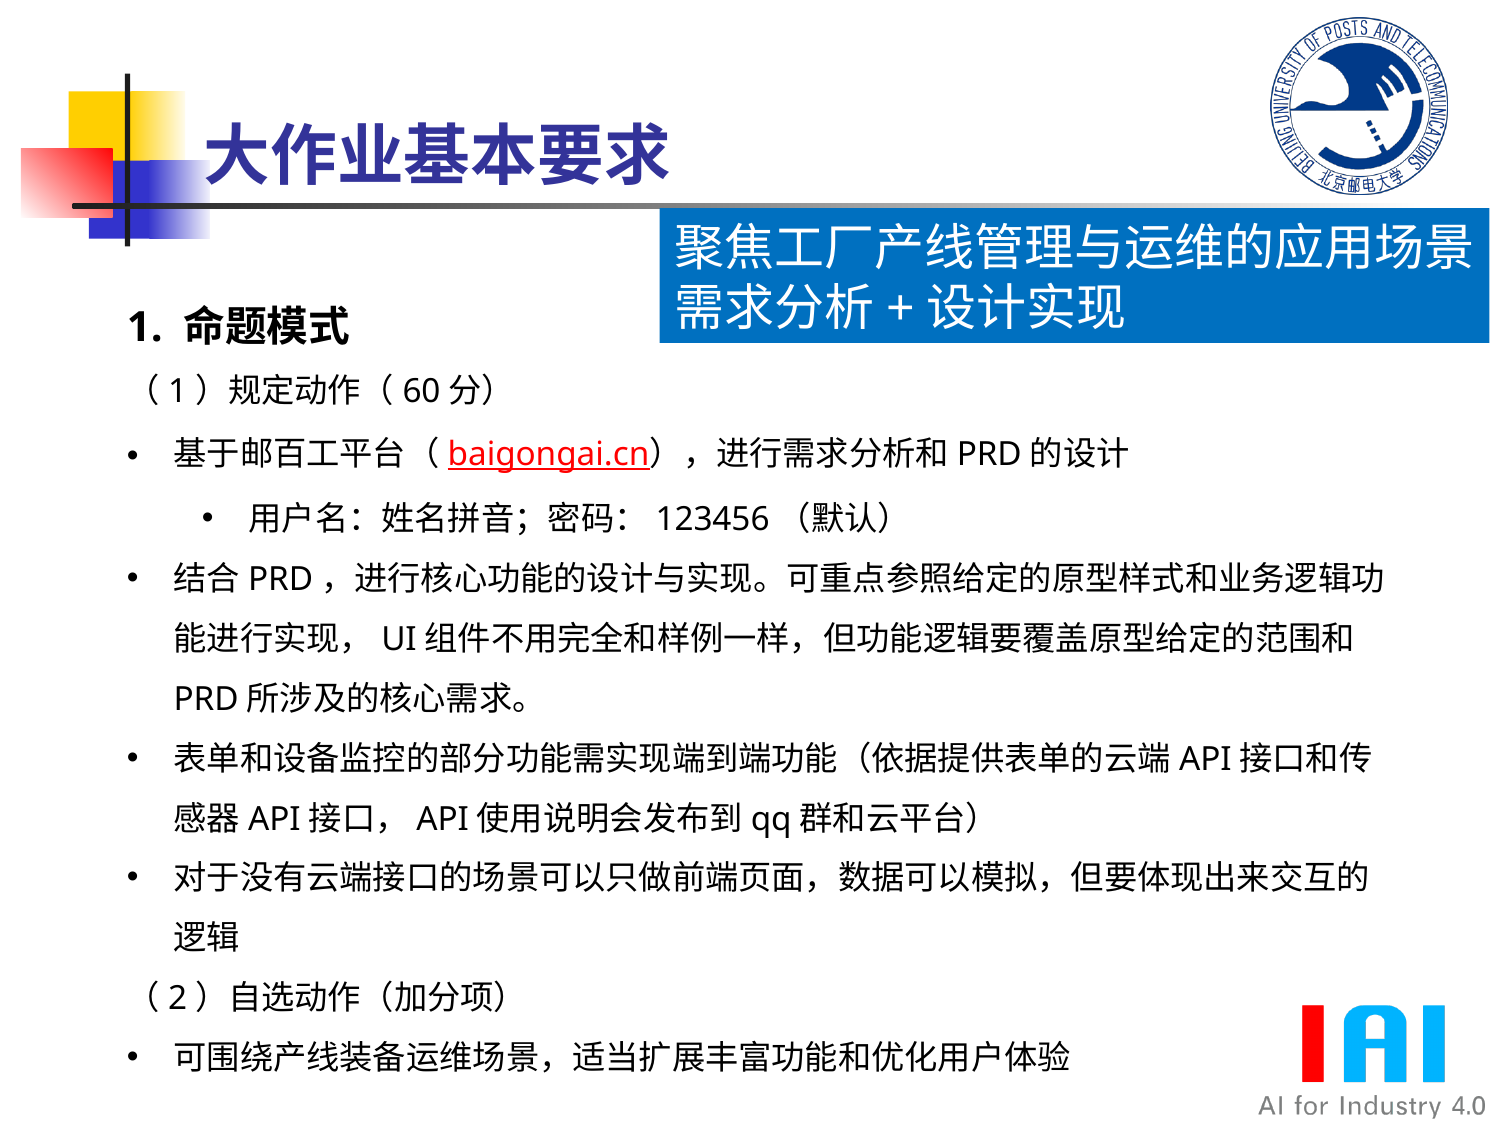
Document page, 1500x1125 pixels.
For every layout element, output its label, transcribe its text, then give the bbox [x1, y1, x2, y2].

text_box 1. 命题模式 （1）规定动作（60分） 基于邮百工平台（baigongai.cn），进行需求分析和PRD的设计 用户名：姓名拼音；密码：123456（默认） 结合PRD，进行核心功能的设计与实现。可重点参照给定的原型样式和业务逻辑功能进行实现，UI组件不用完全和样例一样，但功能逻辑要覆盖原型给定的范围和PRD所涉及的核心需求。 表单和设备监控的部分功能需实现端到端功能（依据提供表单的云端API接口和传感器API接口，API使用说明会发布到qq群和云平台） 对于没有云端接口的场景可以只做前端页面，数据可以模拟，但要体现出来交互的逻辑 （2）自选动作（加分项） 可围绕产线装备运维场景，适当扩展丰富功能和优化用户体验 [112, 267, 1412, 1084]
text_box 聚焦工厂产线管理与运维的应用场景 需求分析+设计实现 [659, 208, 1490, 343]
title 大作业基本要求 [188, 12, 1468, 200]
picture [1256, 992, 1488, 1120]
